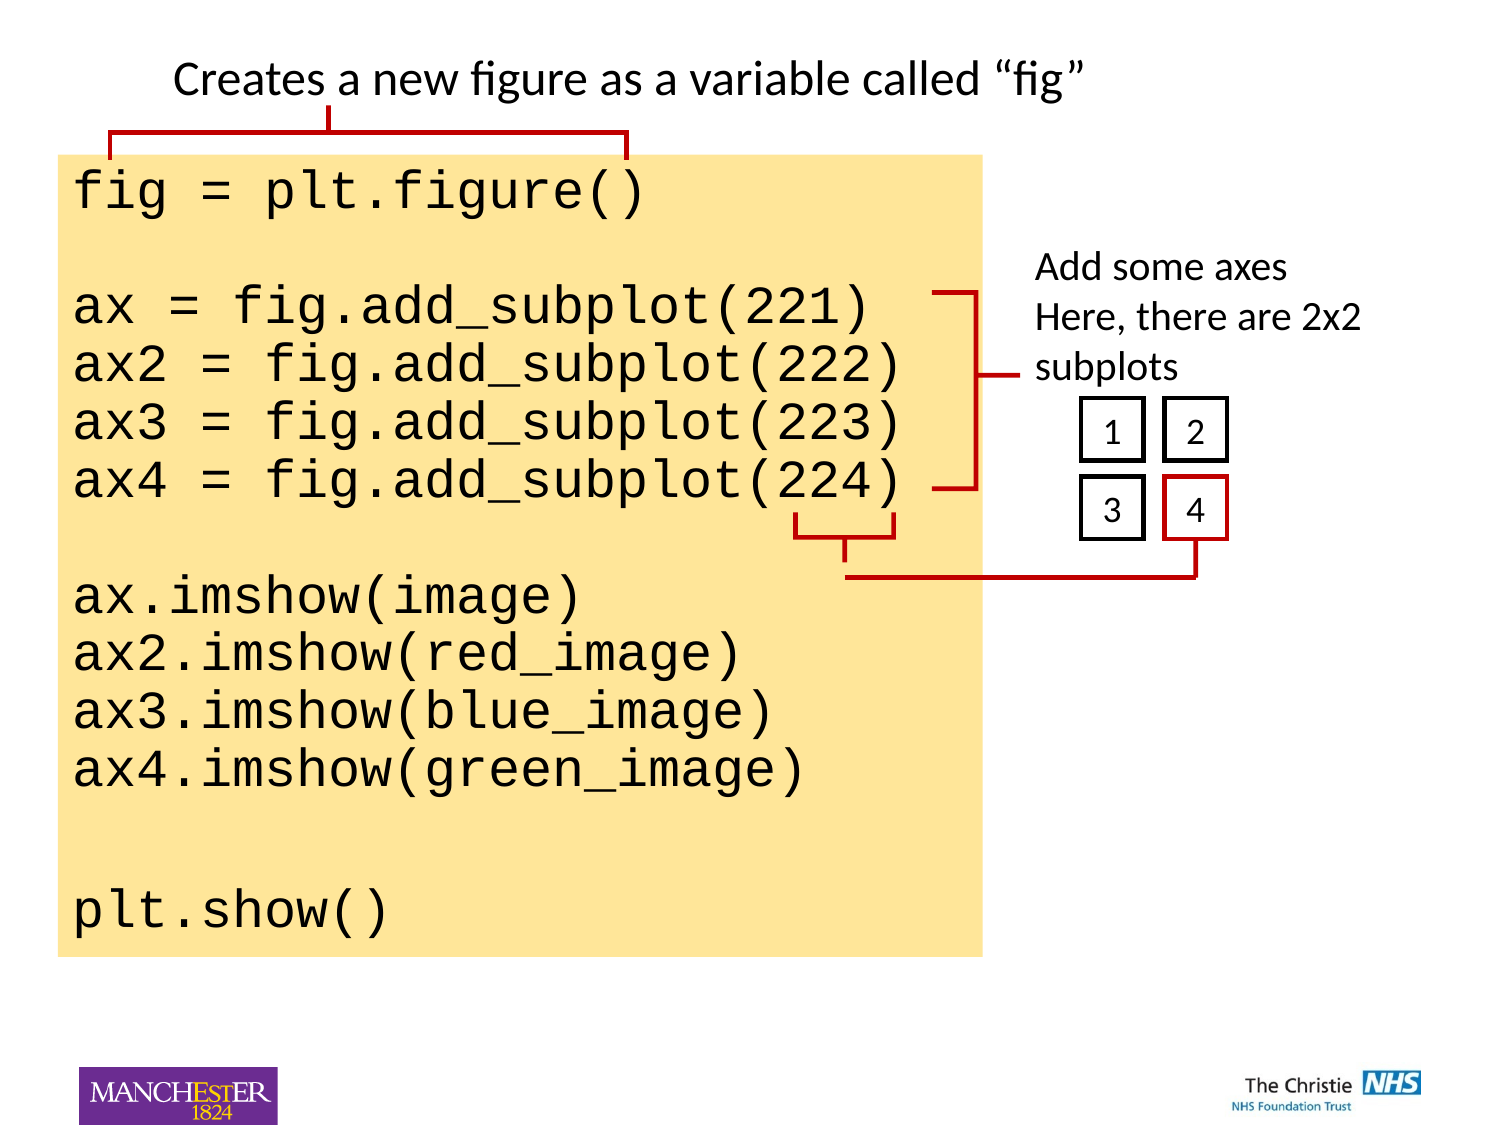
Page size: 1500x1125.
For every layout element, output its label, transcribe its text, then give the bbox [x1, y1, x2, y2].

text_box 4 [1164, 476, 1228, 540]
text_box 2 [1164, 397, 1228, 461]
list fig = plt.figure() ax = fig.add_subplot(221) ax2 = fig.add_subplot(222) ax3 = fig.add_subplot(223) ax4 = fig.add_subplot(224) ax.imshow(image) ax2.imshow(red_image) ax3.imshow(blue_image) ax4.imshow(green_image) plt.show() [57, 154, 983, 957]
text_box [794, 512, 895, 563]
text_box [931, 291, 1020, 490]
text_box Creates a new figure as a variable called “fig” [158, 38, 1276, 114]
text_box [110, 114, 627, 160]
picture [1165, 1062, 1421, 1125]
text_box 3 [1080, 476, 1144, 540]
text_box Add some axes Here, there are 2x2 subplots [1020, 231, 1427, 397]
picture [79, 1067, 278, 1125]
text_box 1 [1080, 397, 1144, 461]
